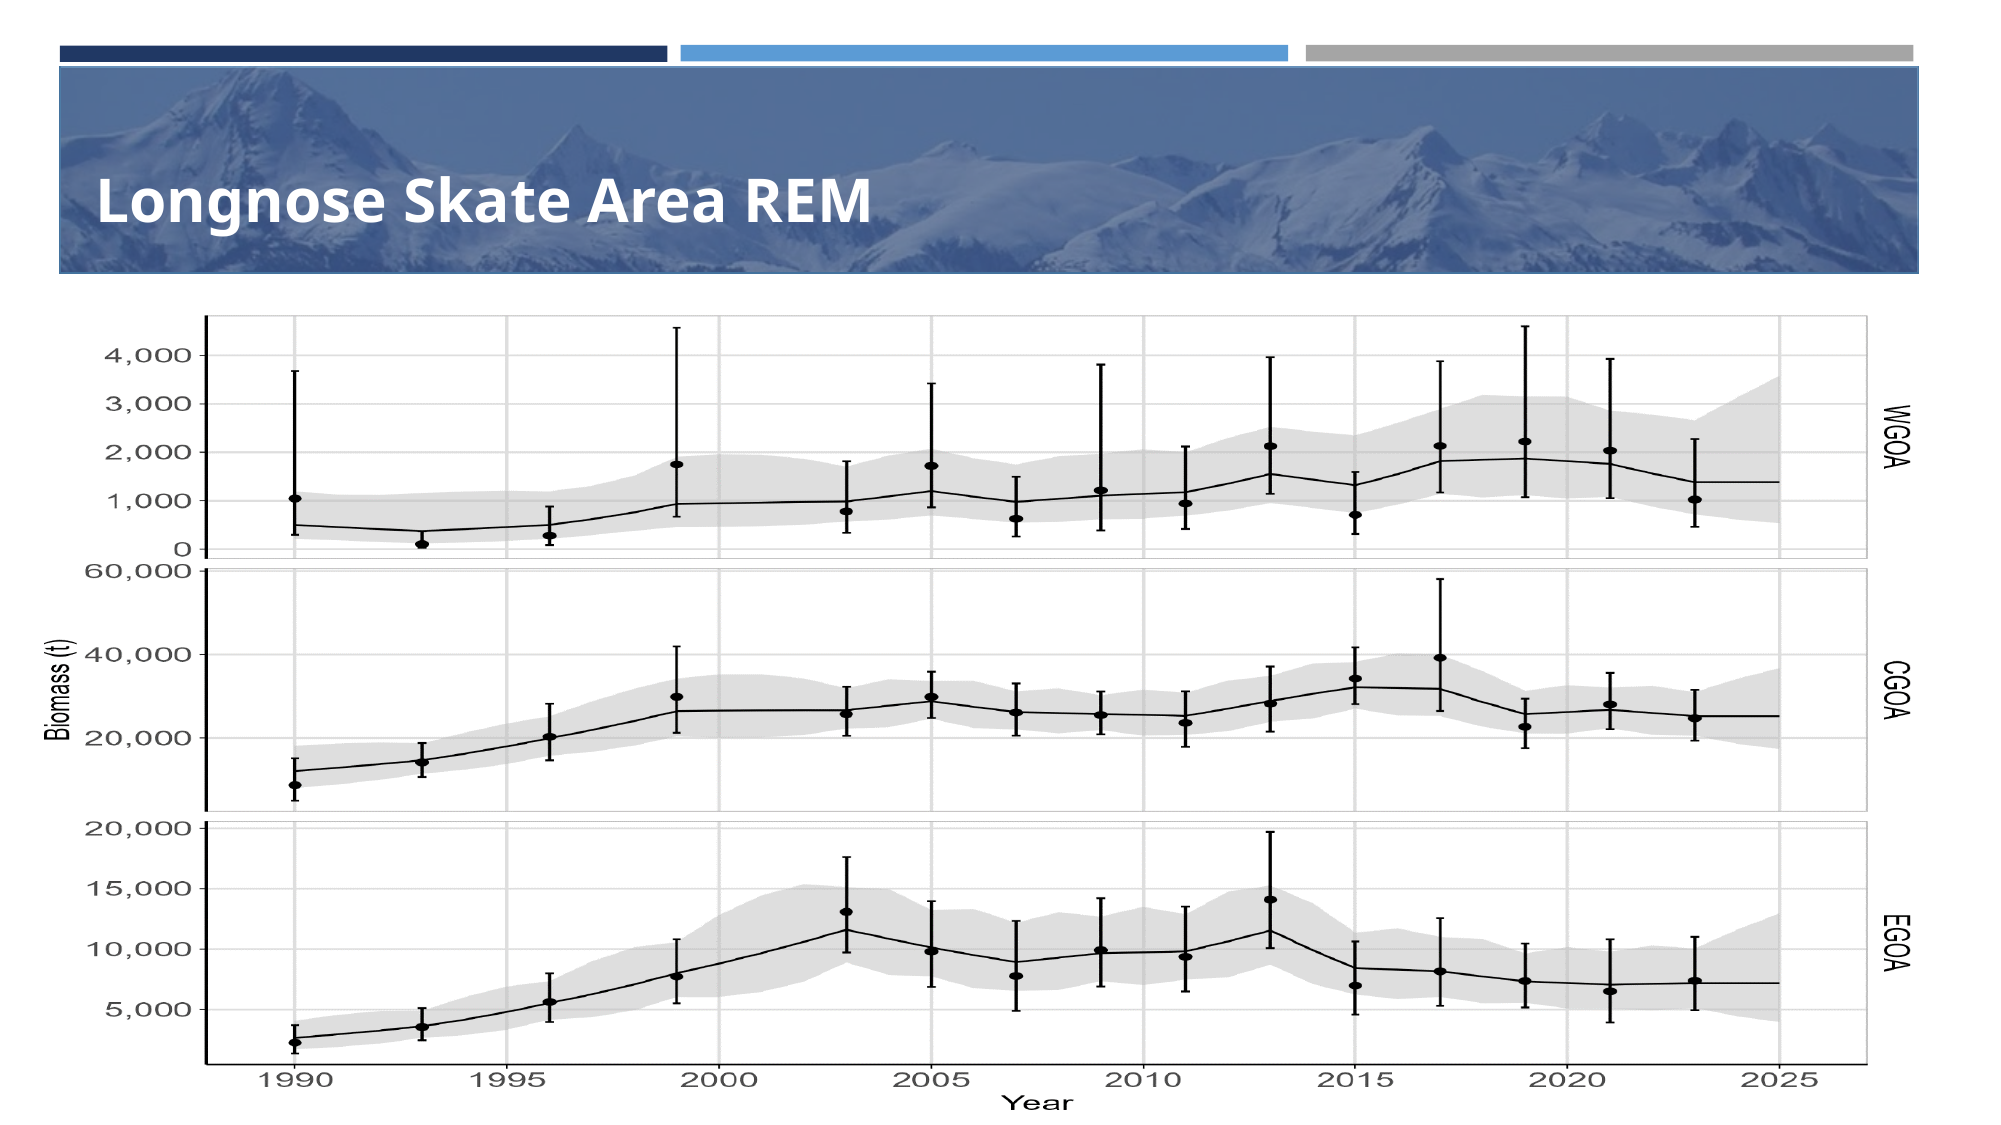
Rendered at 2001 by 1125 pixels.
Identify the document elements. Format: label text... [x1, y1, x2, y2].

picture [27, 276, 1942, 1123]
title Longnose Skate Area REM [79, 81, 1889, 244]
text_box [60, 66, 1919, 272]
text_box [59, 44, 1914, 62]
